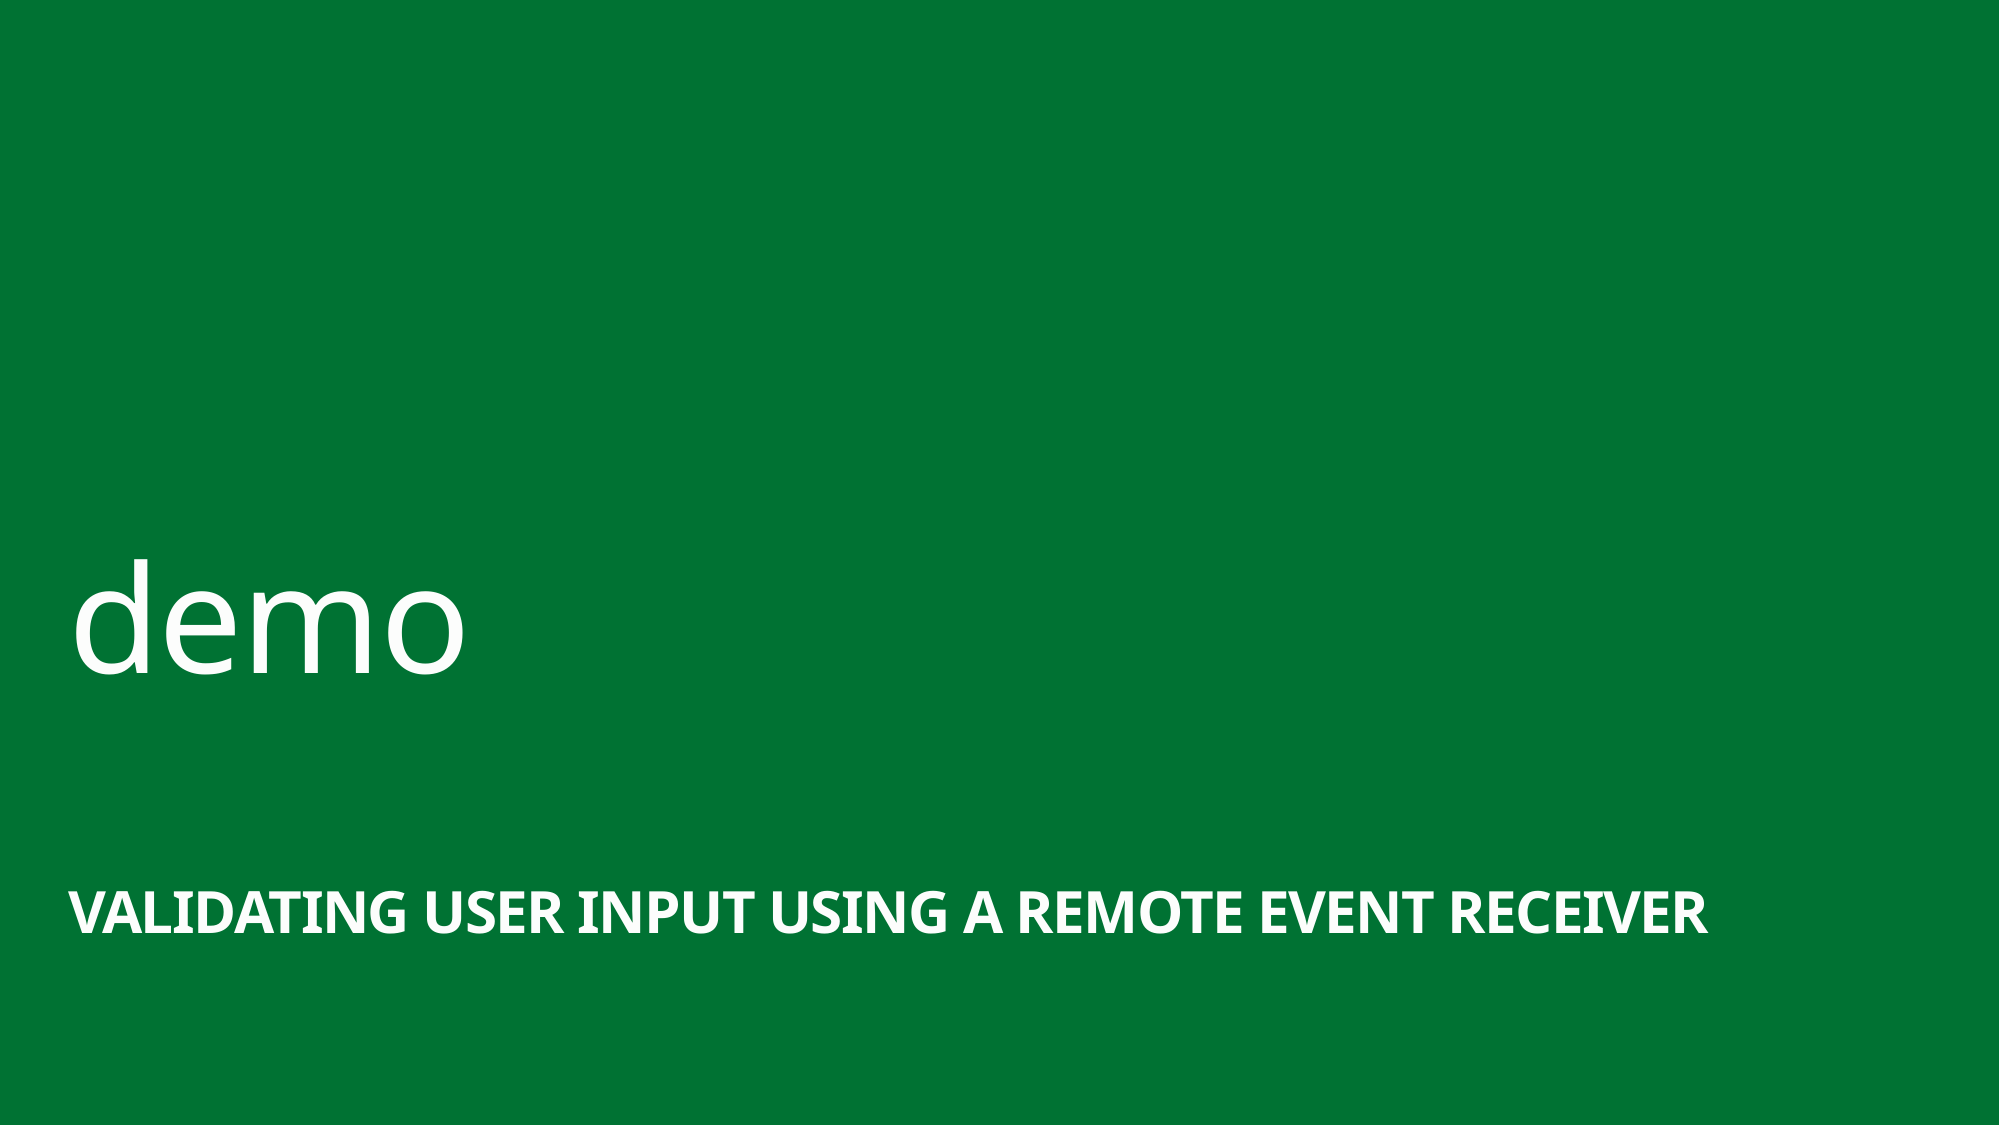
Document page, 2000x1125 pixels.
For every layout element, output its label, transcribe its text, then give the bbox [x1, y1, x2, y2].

list demo [68, 511, 1827, 739]
subtitle Validating user input using A Remote Event Receiver [68, 782, 1789, 1046]
